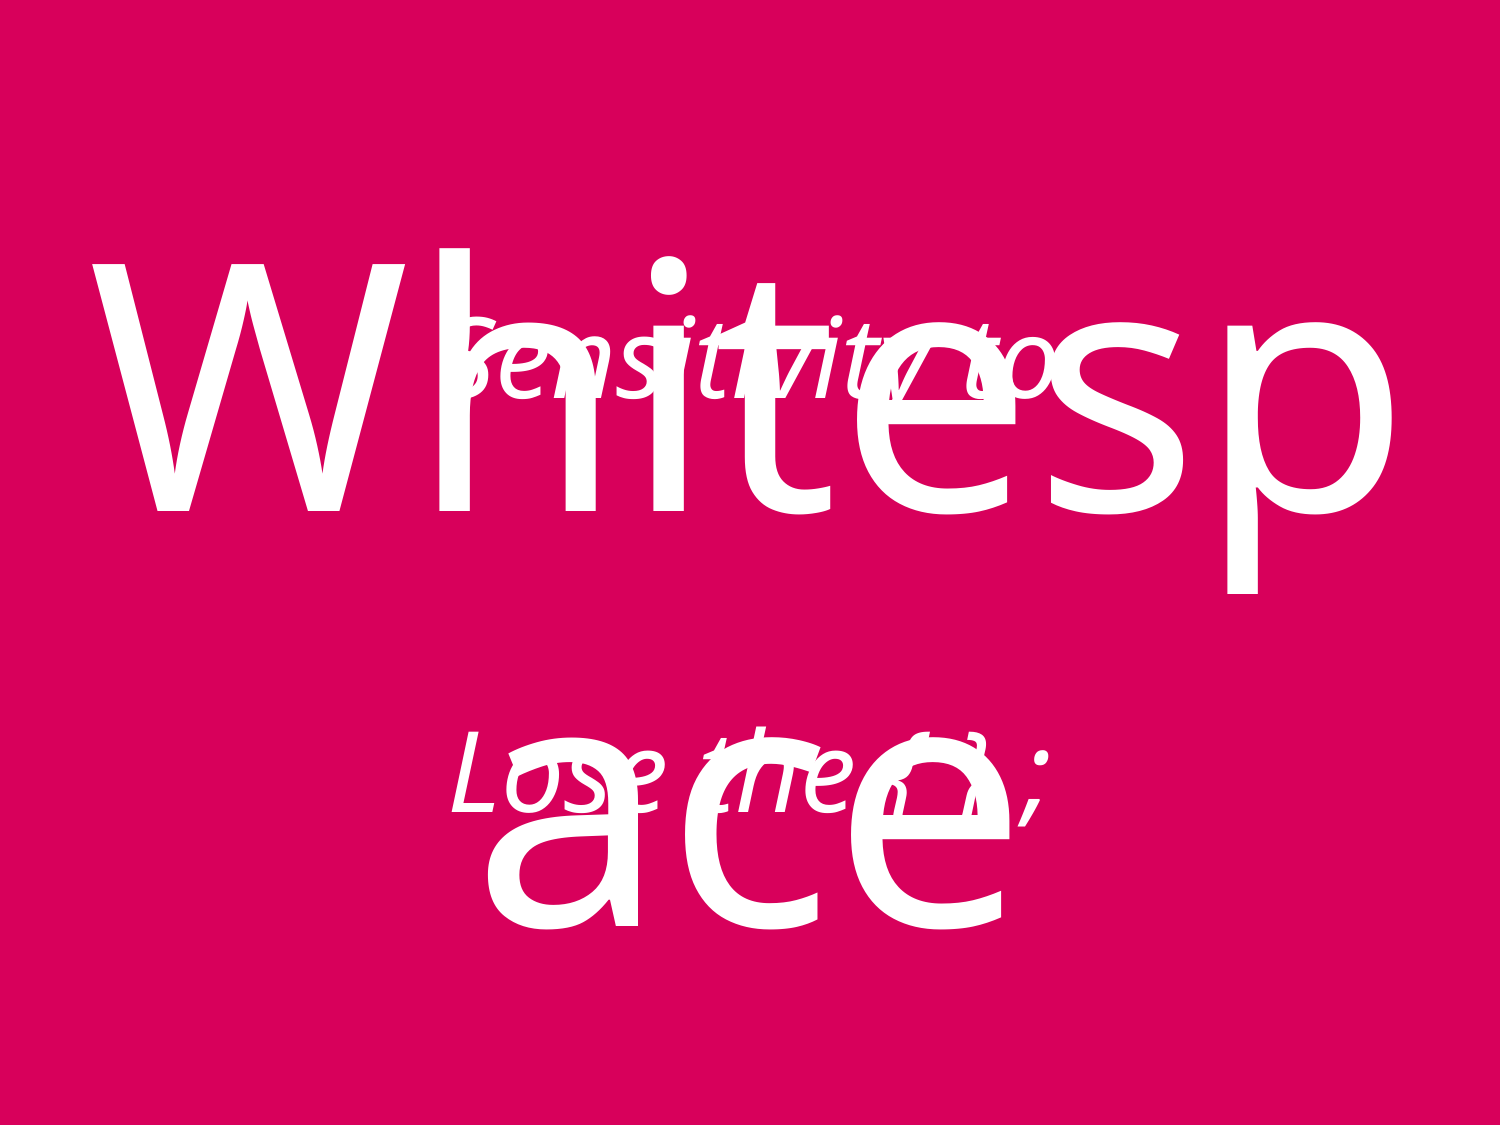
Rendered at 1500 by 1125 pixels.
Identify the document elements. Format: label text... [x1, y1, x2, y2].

list Sensitivity to [0, 278, 1500, 429]
list Lose the { } ; [0, 692, 1500, 843]
title Whitespace [0, 479, 1500, 681]
